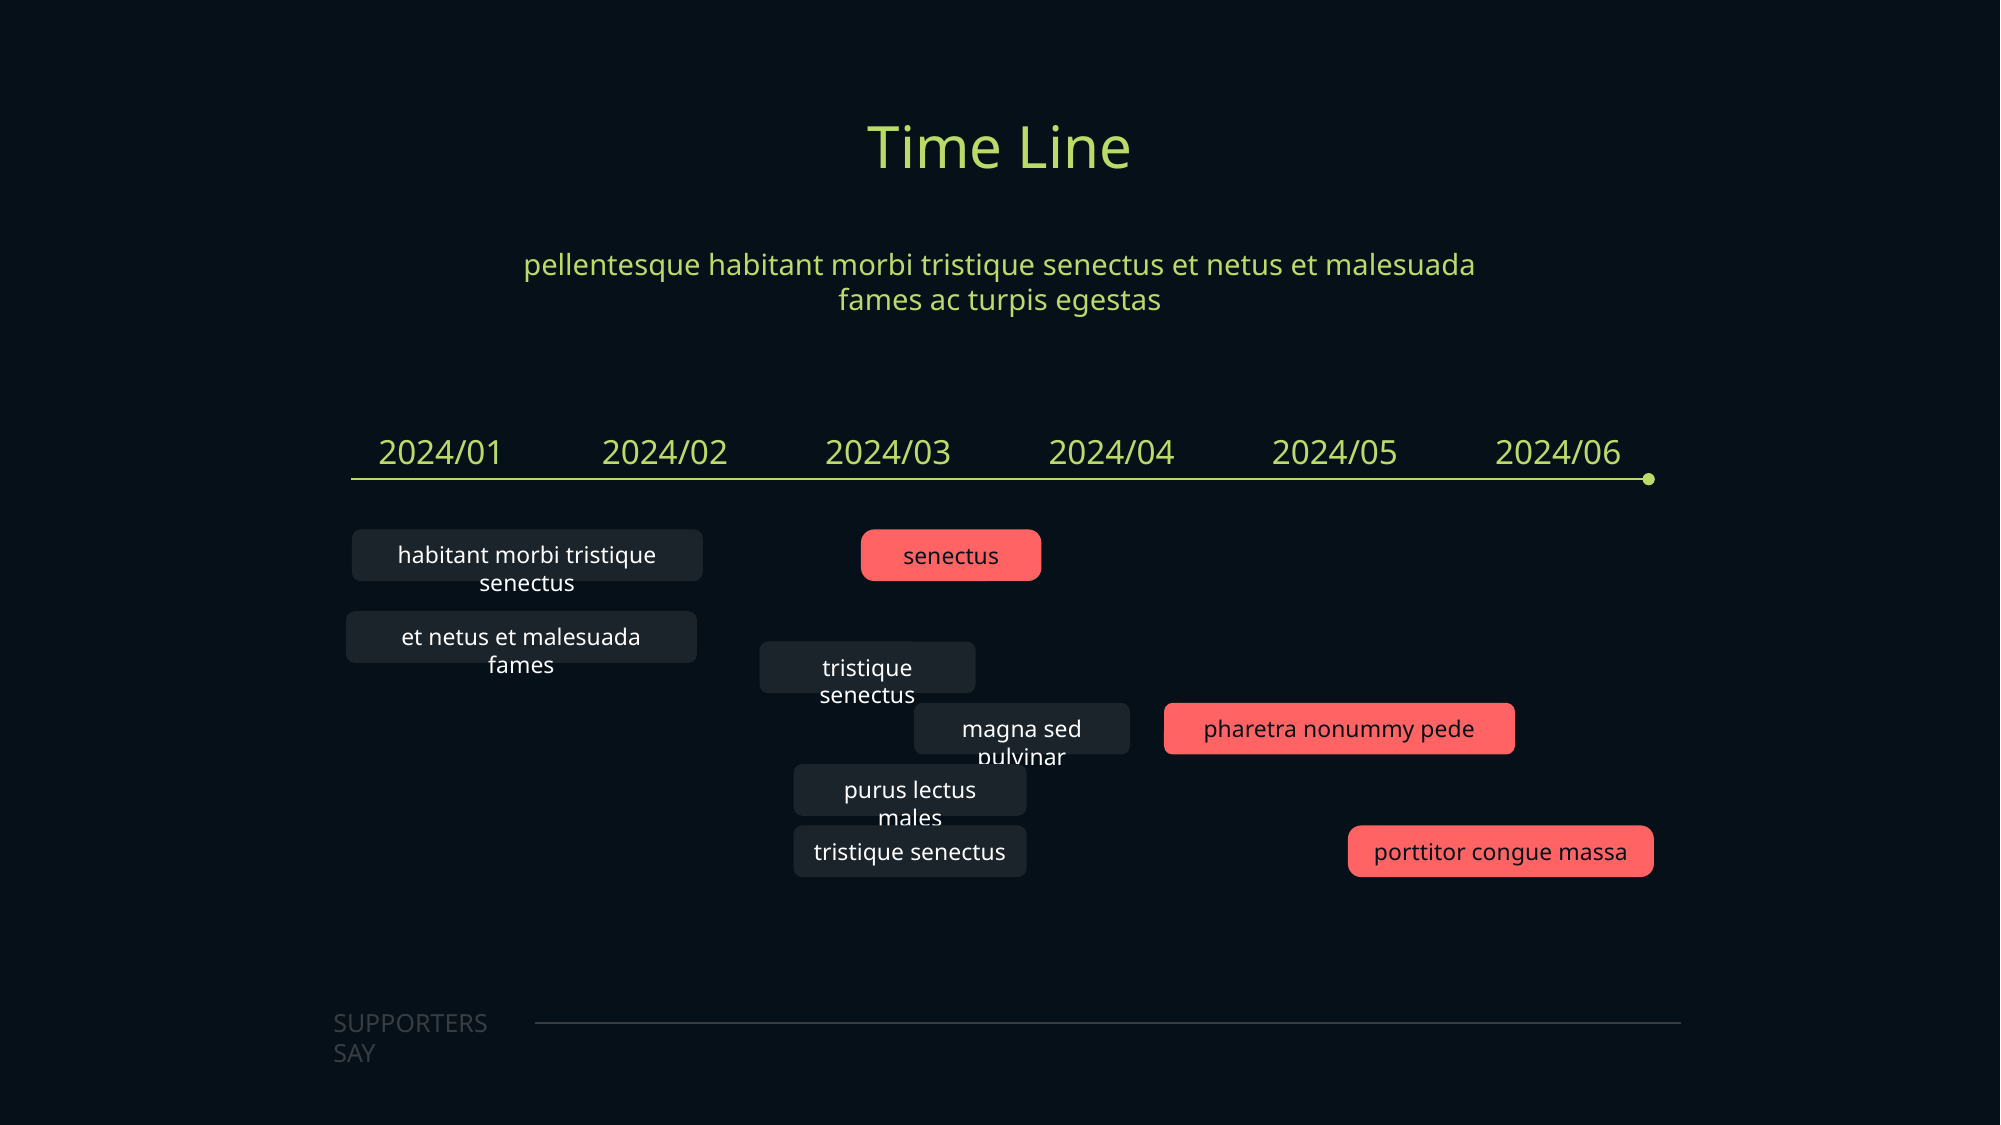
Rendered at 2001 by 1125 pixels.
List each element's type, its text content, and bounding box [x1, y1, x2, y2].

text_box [913, 702, 1130, 755]
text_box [759, 641, 976, 694]
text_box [1164, 702, 1515, 755]
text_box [793, 764, 1027, 816]
text_box [0, 0, 2000, 1125]
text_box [793, 825, 1027, 878]
text_box pellentesque habitant morbi tristique senectus et netus et malesuada fames ac turpis egestas [490, 238, 1510, 324]
text_box 2024/04 [1032, 423, 1191, 479]
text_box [860, 529, 1042, 582]
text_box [351, 529, 703, 582]
text_box 2024/01 [362, 423, 521, 479]
text_box 2024/02 [586, 423, 744, 479]
text_box 2024/03 [809, 423, 968, 479]
text_box SUPPORTERS SAY [318, 1000, 530, 1076]
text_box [1347, 825, 1654, 878]
text_box Time Line [761, 102, 1239, 188]
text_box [345, 611, 697, 663]
text_box 2024/05 [1256, 423, 1414, 479]
text_box 2024/06 [1479, 423, 1638, 479]
